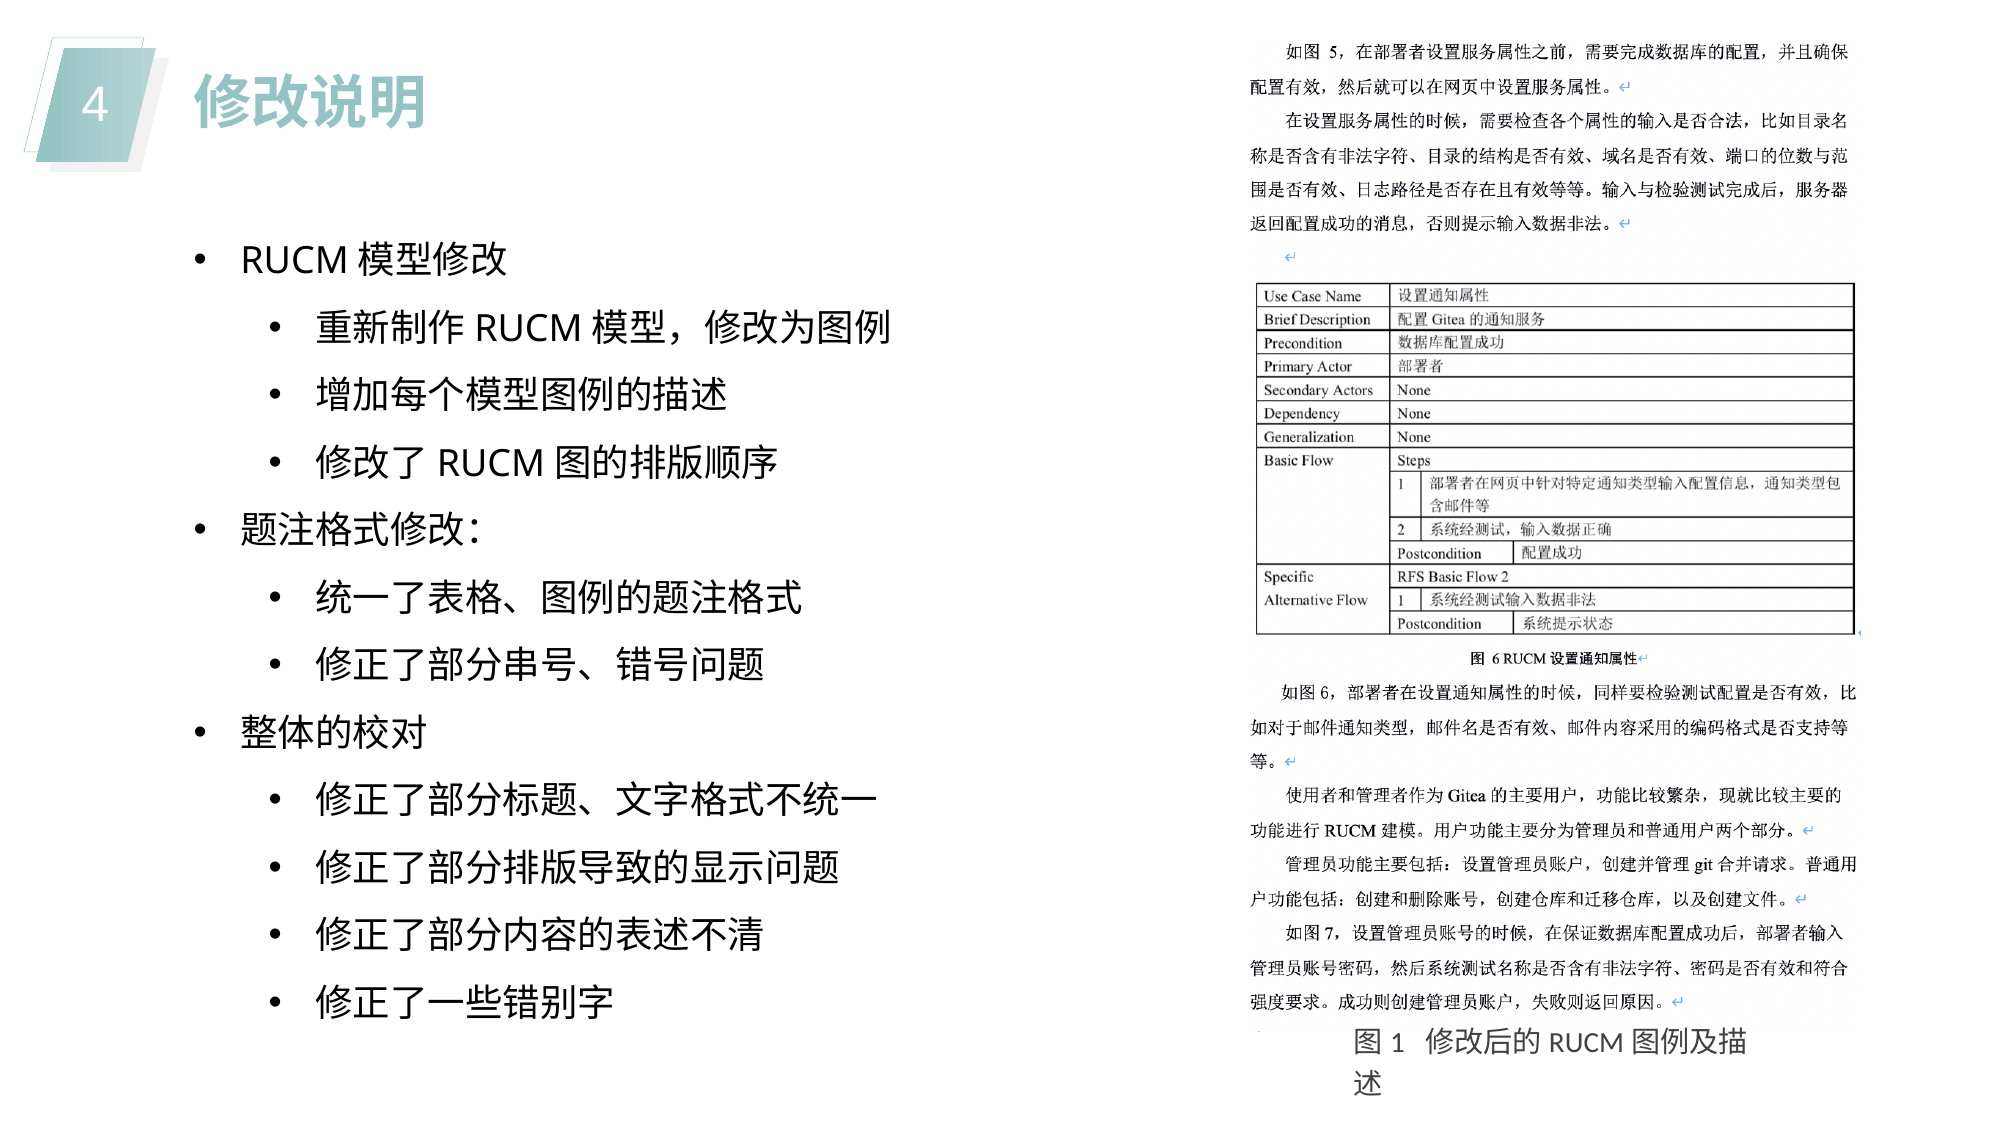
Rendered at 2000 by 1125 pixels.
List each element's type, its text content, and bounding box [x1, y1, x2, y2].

text_box RUCM模型修改 重新制作RUCM模型，修改为图例 增加每个模型图例的描述 修改了RUCM图的排版顺序 题注格式修改： 统一了表格、图例的题注格式 修正了部分串号、错号问题 整体的校对 修正了部分标题、文字格式不统一 修正了部分排版导致的显示问题 修正了部分内容的表述不清 修正了一些错别字 [178, 206, 1013, 1032]
picture [1248, 35, 1861, 1032]
text_box 图1 修改后的RUCM图例及描述 [1339, 1032, 1770, 1108]
text_box 修改说明 [178, 58, 565, 143]
